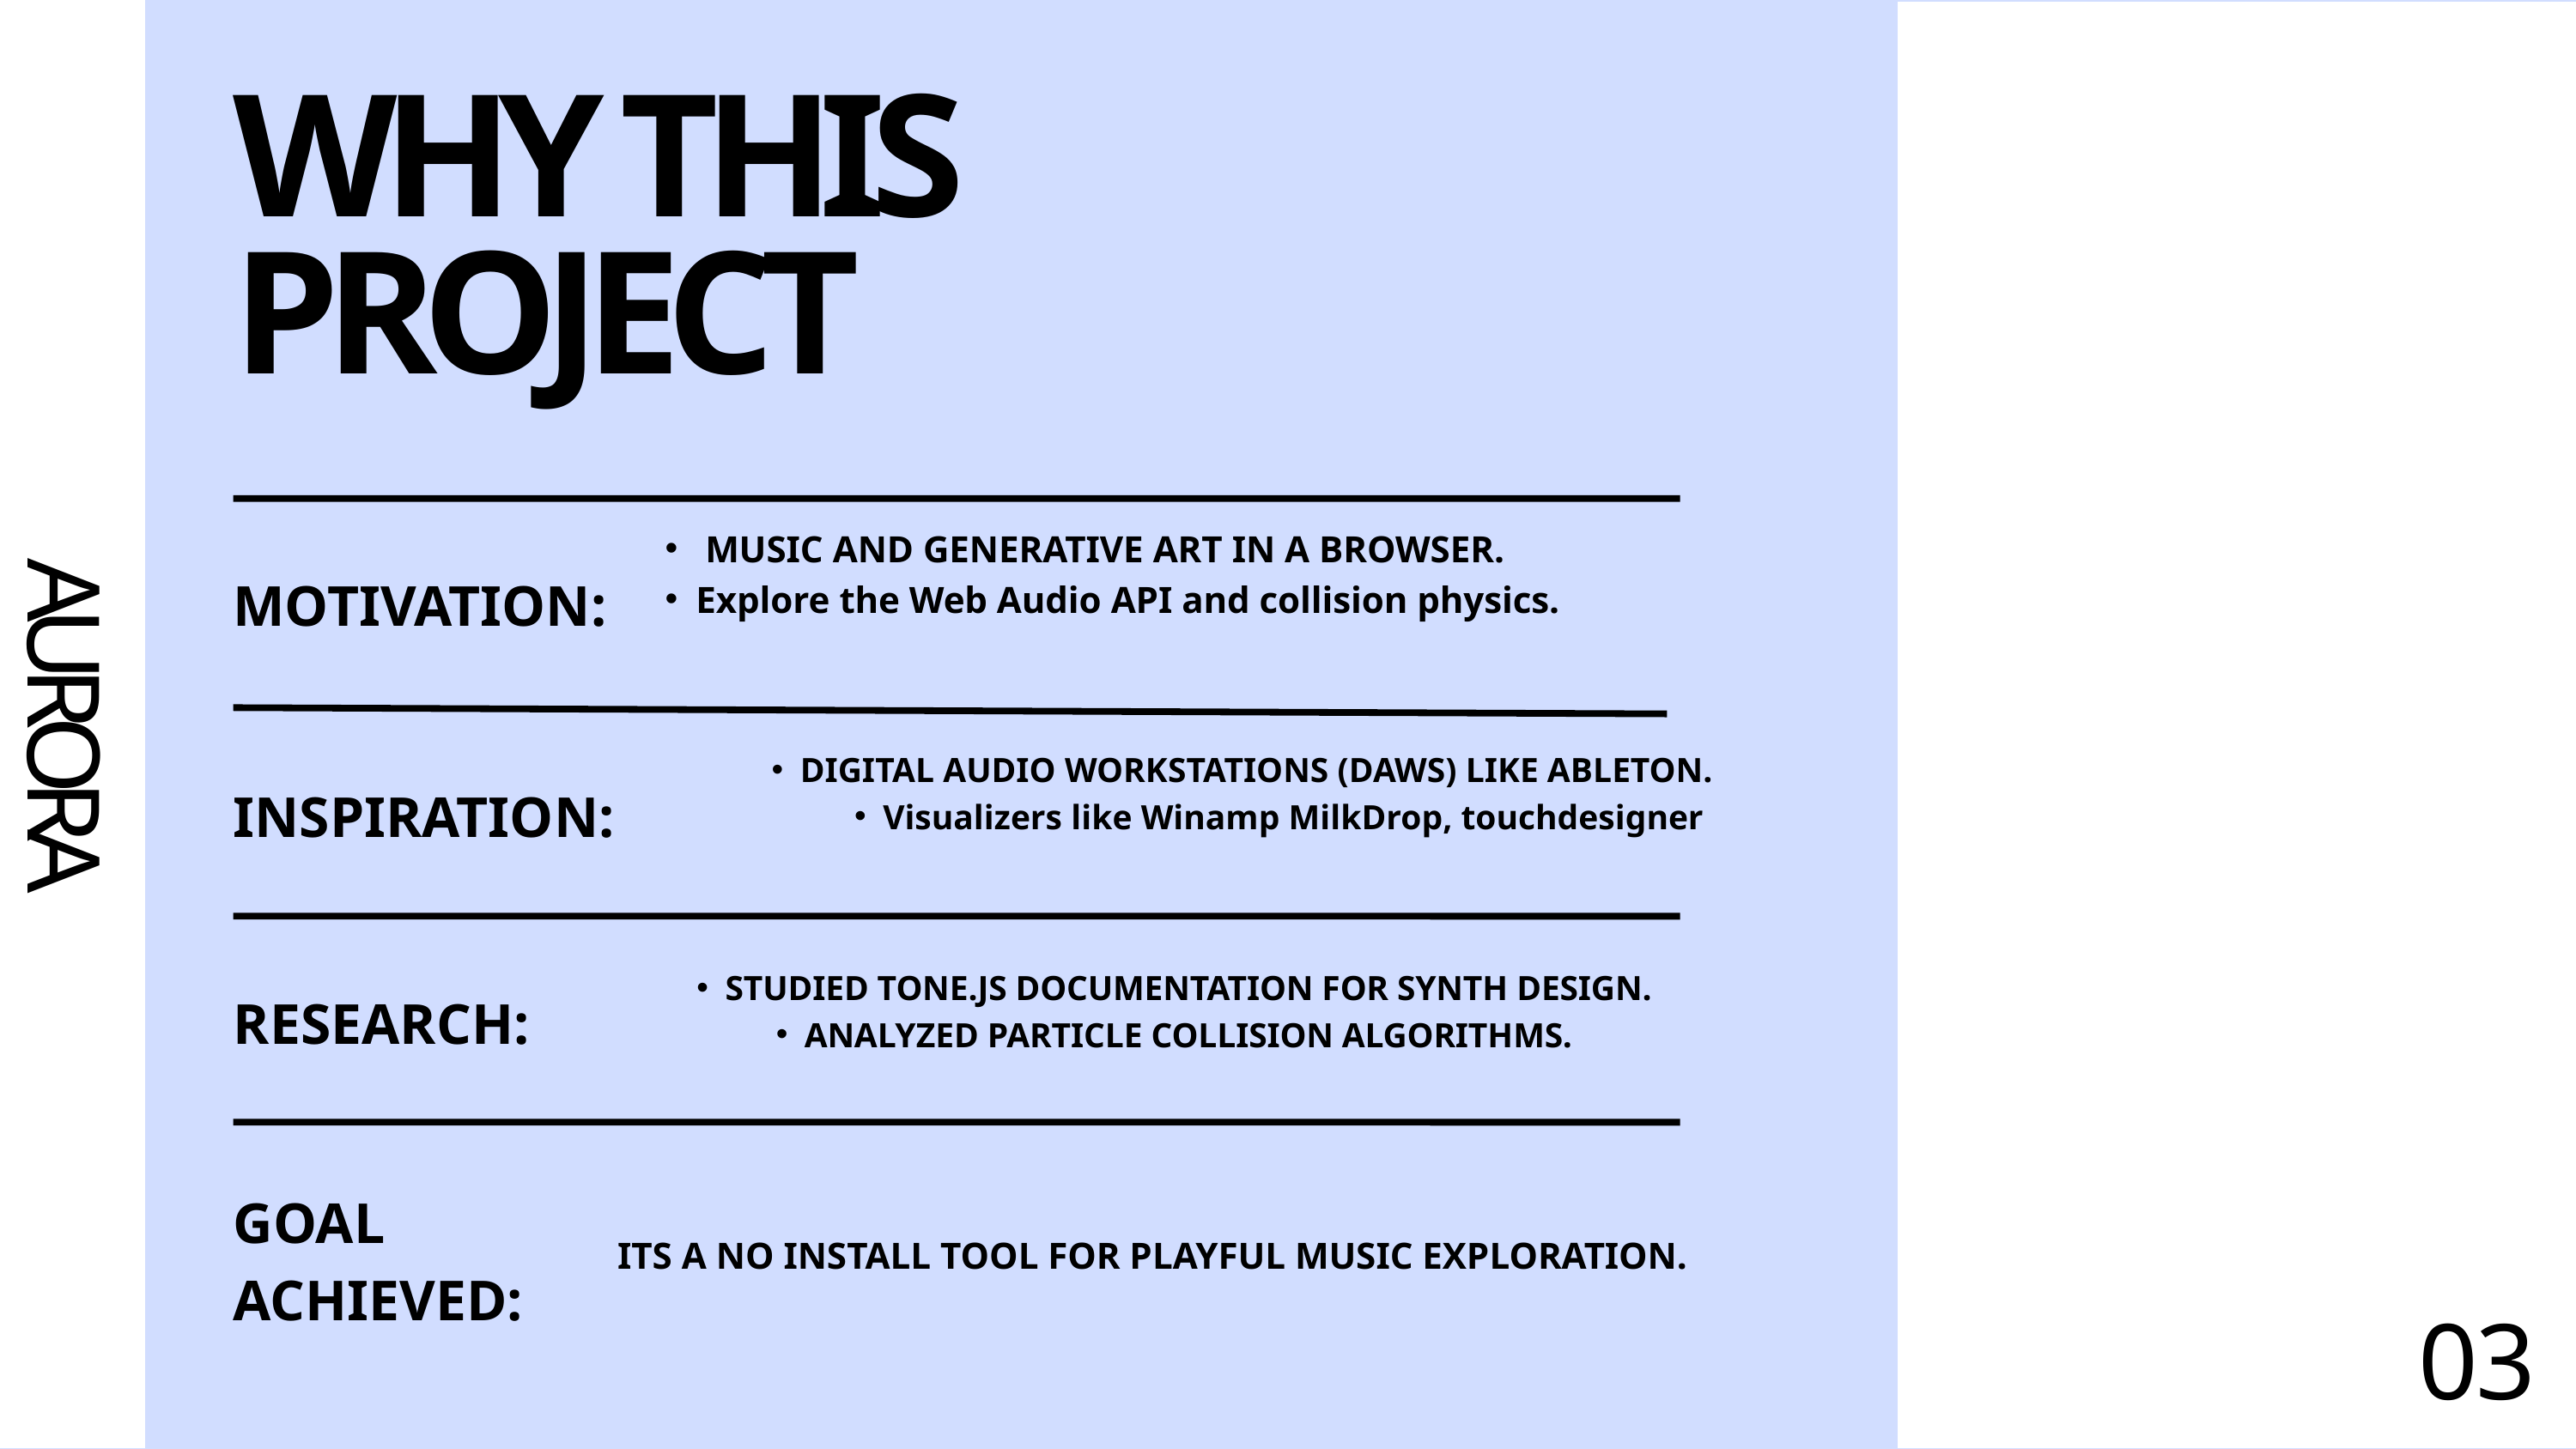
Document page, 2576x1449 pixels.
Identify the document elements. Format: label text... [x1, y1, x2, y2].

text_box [0, 0, 145, 1449]
text_box MOTIVATION: [233, 560, 634, 638]
text_box WHY THIS PROJECT [233, 94, 1088, 408]
text_box GOAL ACHIEVED: [233, 1177, 599, 1332]
text_box ITS A NO INSTALL TOOL FOR PLAYFUL MUSIC EXPLORATION. [607, 1226, 1707, 1277]
text_box STUDIED TONE.JS DOCUMENTATION FOR SYNTH DESIGN. ANALYZED PARTICLE COLLISION ALGORITHMS. [585, 960, 1744, 1054]
text_box DIGITAL AUDIO WORKSTATIONS (DAWS) LIKE ABLETON. Visualizers like Winamp MilkDrop, touchdesigner [634, 742, 1713, 883]
text_box INSPIRATION: [233, 771, 634, 849]
text_box RESEARCH: [233, 978, 599, 1055]
text_box MUSIC AND GENERATIVE ART IN A BROWSER. Explore the Web Audio API and collision physics. [634, 518, 1680, 671]
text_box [1897, 1, 2576, 1449]
